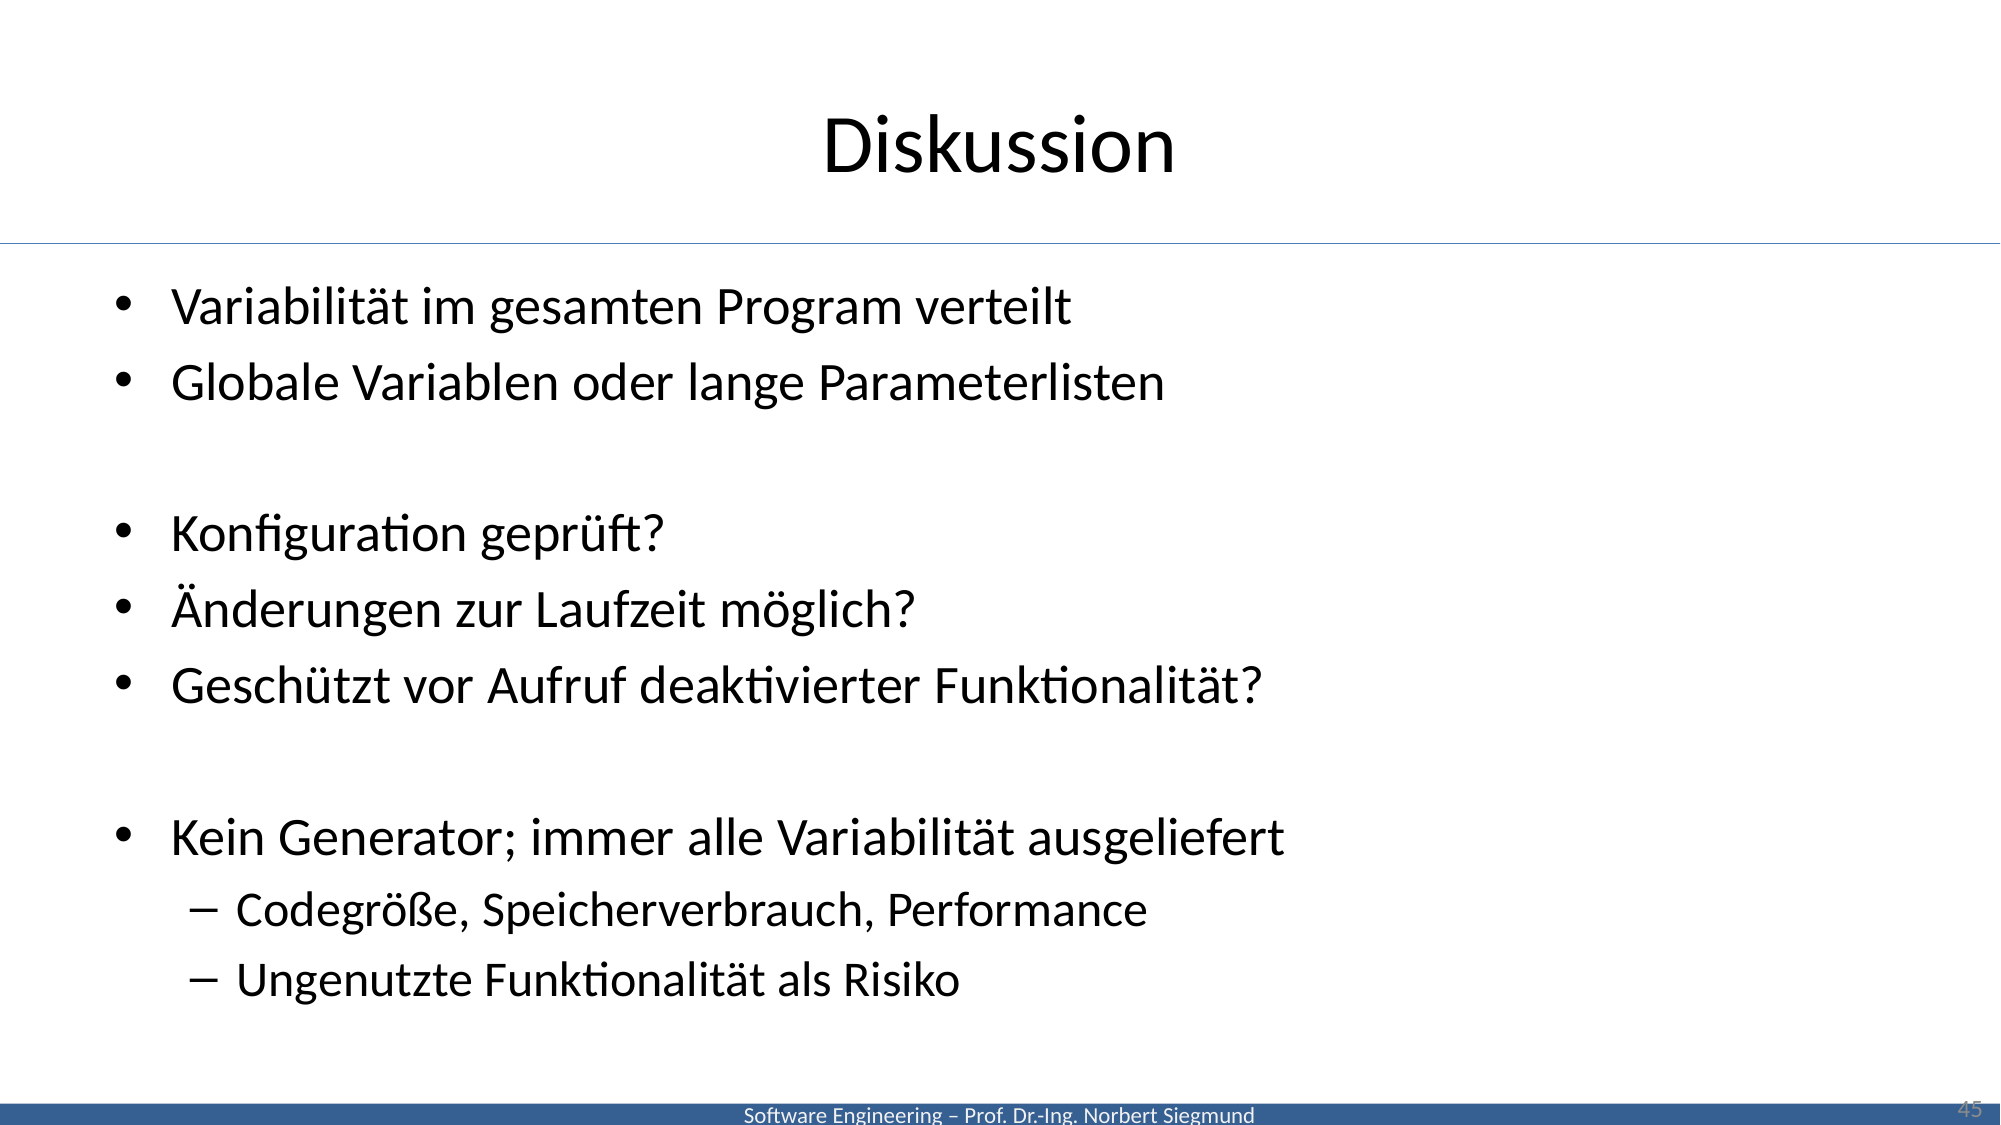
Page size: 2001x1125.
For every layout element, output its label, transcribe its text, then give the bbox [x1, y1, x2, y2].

slide_number 45 [1531, 1084, 1999, 1125]
list Variabilität im gesamten Program verteilt Globale Variablen oder lange Parameterlisten Konfiguration geprüft? Änderungen zur Laufzeit möglich? Geschützt vor Aufruf deaktivierter Funktionalität? Kein Generator; immer alle Variabilität ausgeliefert Codegröße, Speicherverbrauch, Performance Ungenutzte Funktionalität als Risiko [99, 262, 1993, 1104]
title Diskussion [99, 45, 1900, 233]
